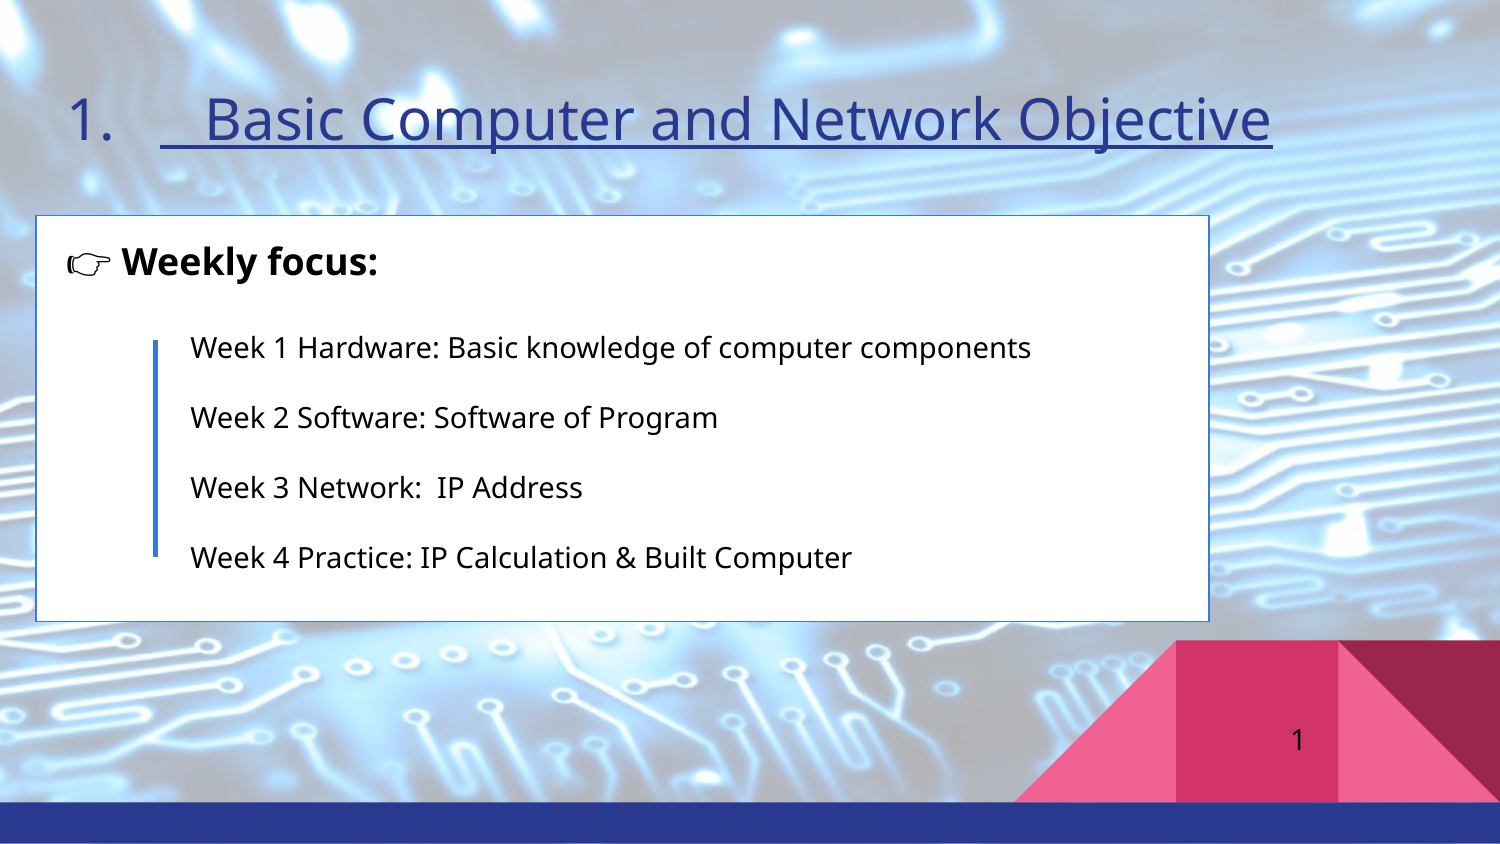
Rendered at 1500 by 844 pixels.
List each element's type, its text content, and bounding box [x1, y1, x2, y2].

text_box 1 [1274, 706, 1500, 772]
text_box [36, 215, 1209, 622]
text_box 👉🏾 Weekly focus: [51, 222, 979, 285]
text_box Week 1 Hardware: Basic knowledge of computer components Week 2 Software: Software of Program Week 3 Network: IP Address Week 4 Practice: IP Calculation & Built Computer [175, 314, 1293, 459]
title 1. Basic Computer and Network Objective [51, 67, 1449, 167]
picture [0, 0, 1500, 802]
